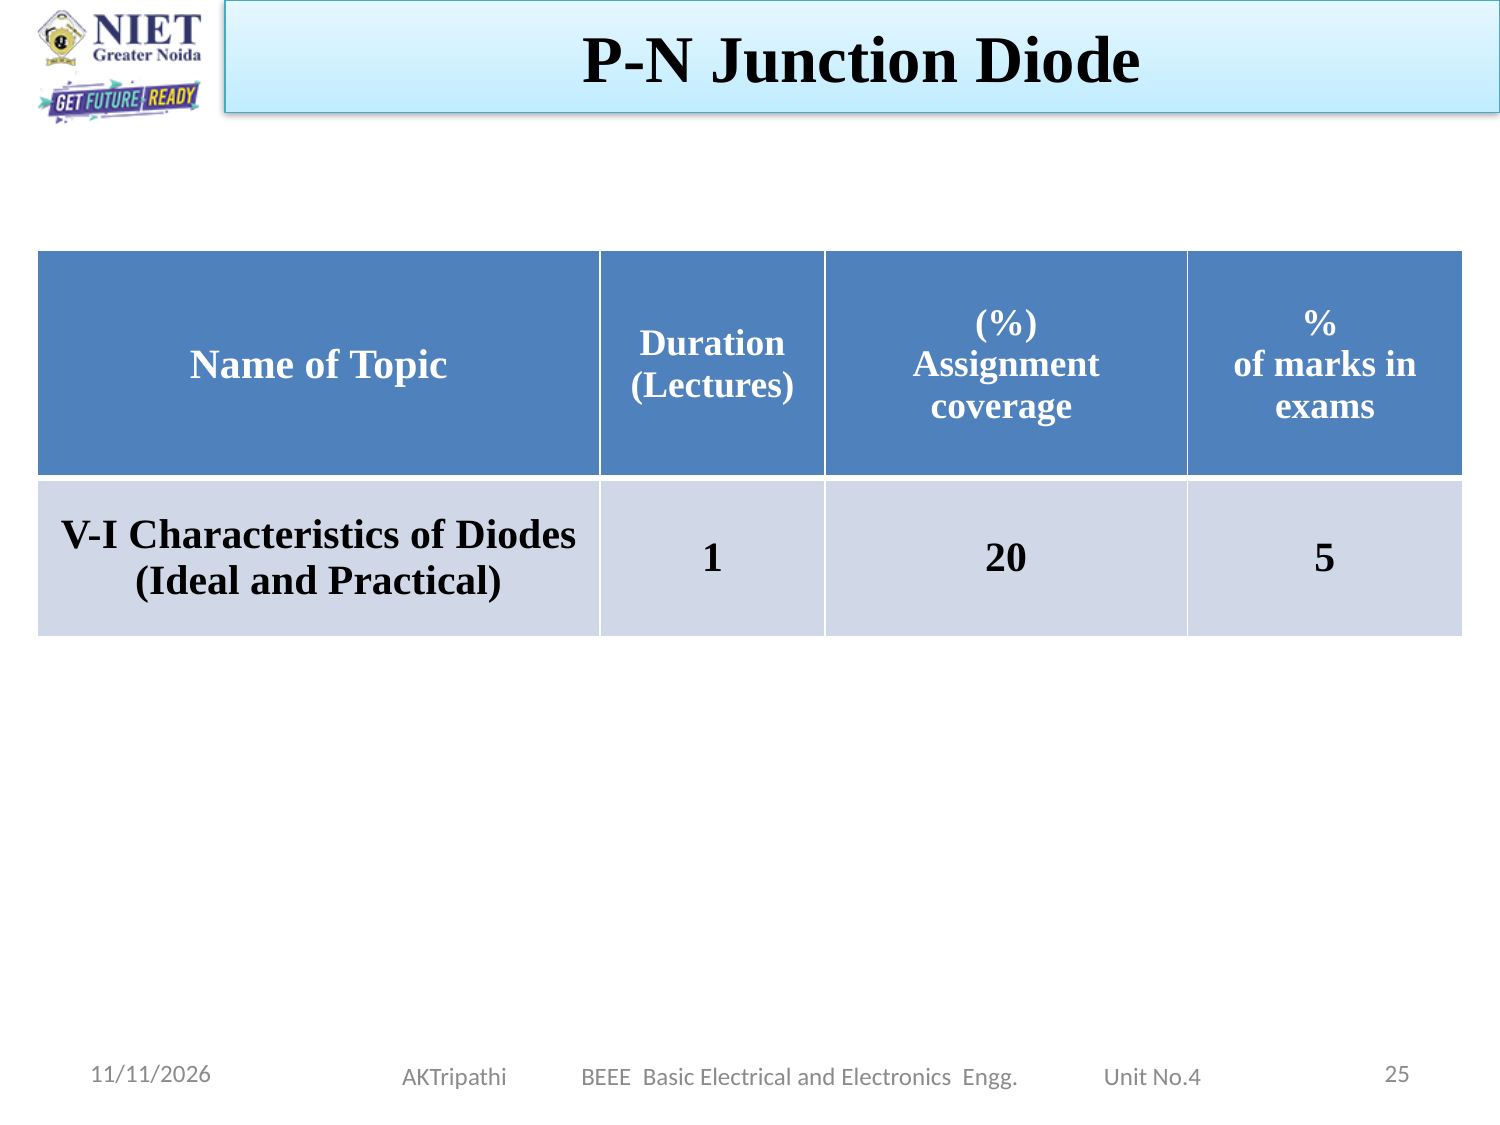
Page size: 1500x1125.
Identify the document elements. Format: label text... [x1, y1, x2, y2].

table_header (%) Assignment coverage [826, 251, 1187, 475]
text_box P-N Junction Diode [238, 0, 1500, 113]
picture [0, 0, 238, 135]
table_cell V-I Characteristics of Diodes (Ideal and Practical) [38, 481, 599, 636]
slide_number 25 [1074, 1042, 1425, 1103]
table_cell 5 [1188, 481, 1462, 636]
table_cell 1 [601, 481, 824, 636]
table_header % of marks in exams [1188, 251, 1462, 475]
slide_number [75, 1042, 425, 1103]
table_header Name of Topic [38, 251, 599, 475]
table_cell 20 [826, 481, 1187, 636]
footer AKTripathi BEEE Basic Electrical and Electronics Engg. Unit No.4 [375, 1045, 1231, 1106]
table_header Duration (Lectures) [601, 251, 824, 475]
